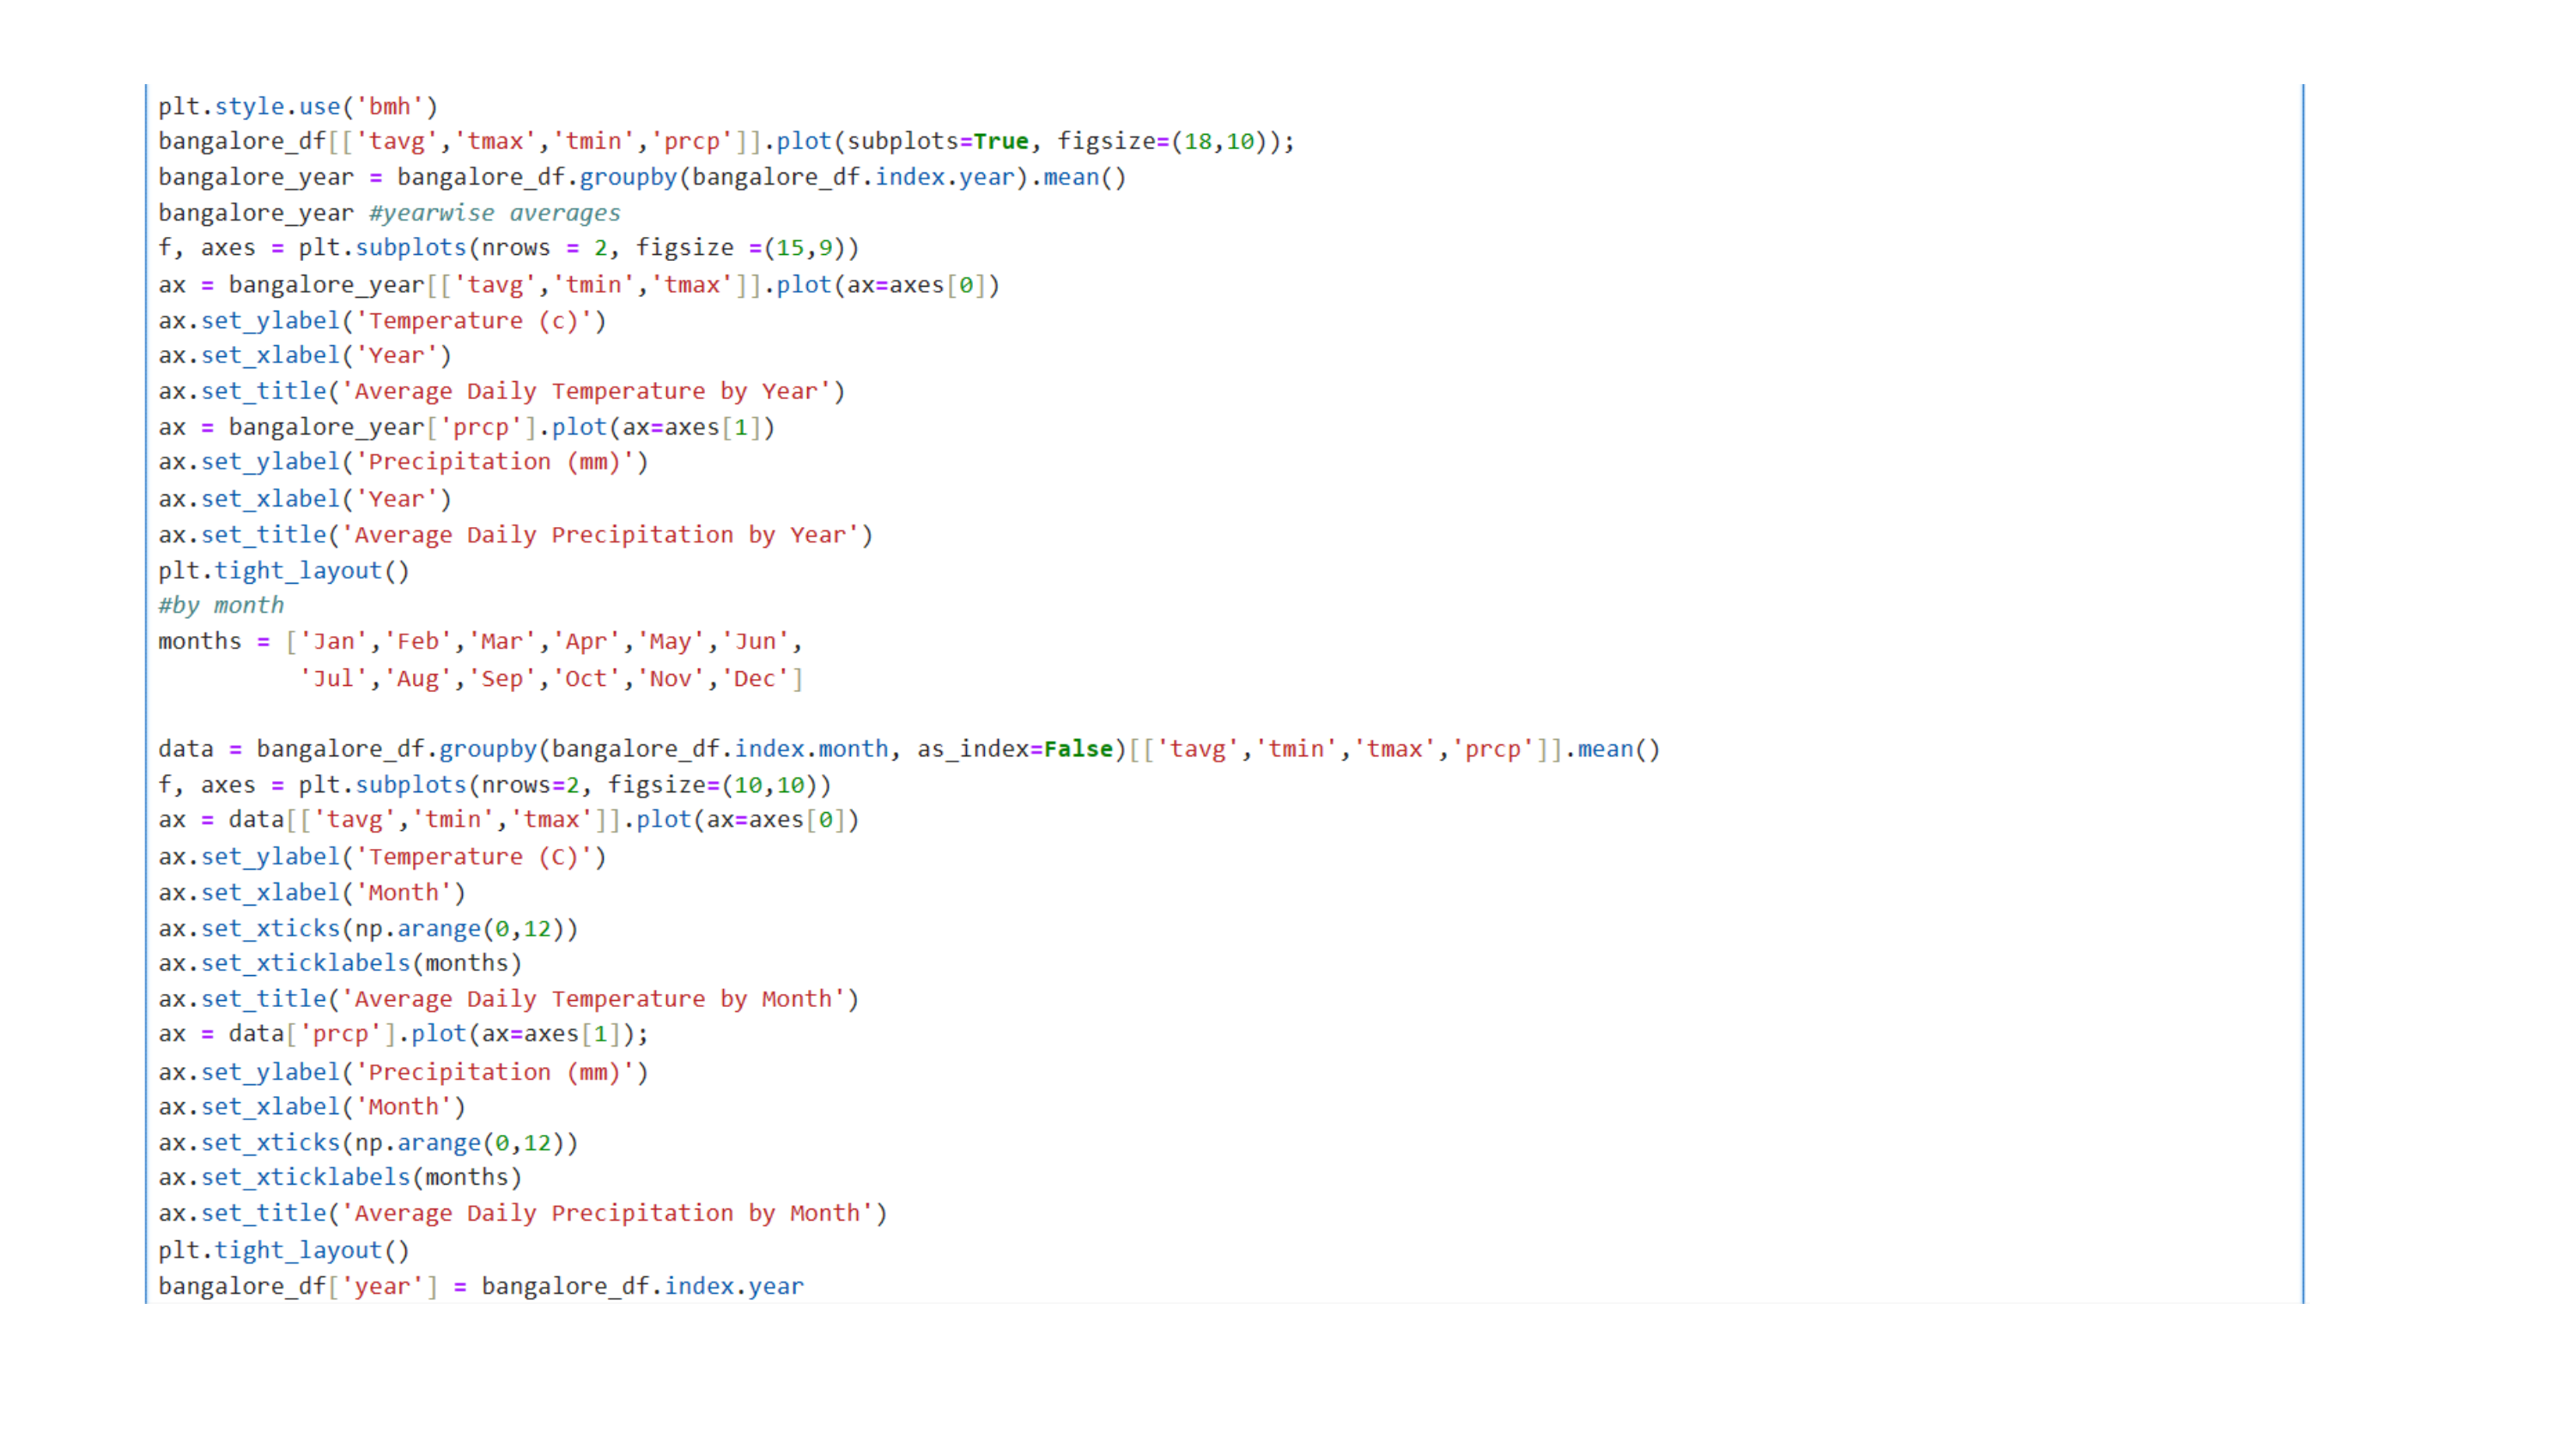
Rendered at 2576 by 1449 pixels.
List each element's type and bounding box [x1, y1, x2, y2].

text_box [144, 84, 2310, 1304]
